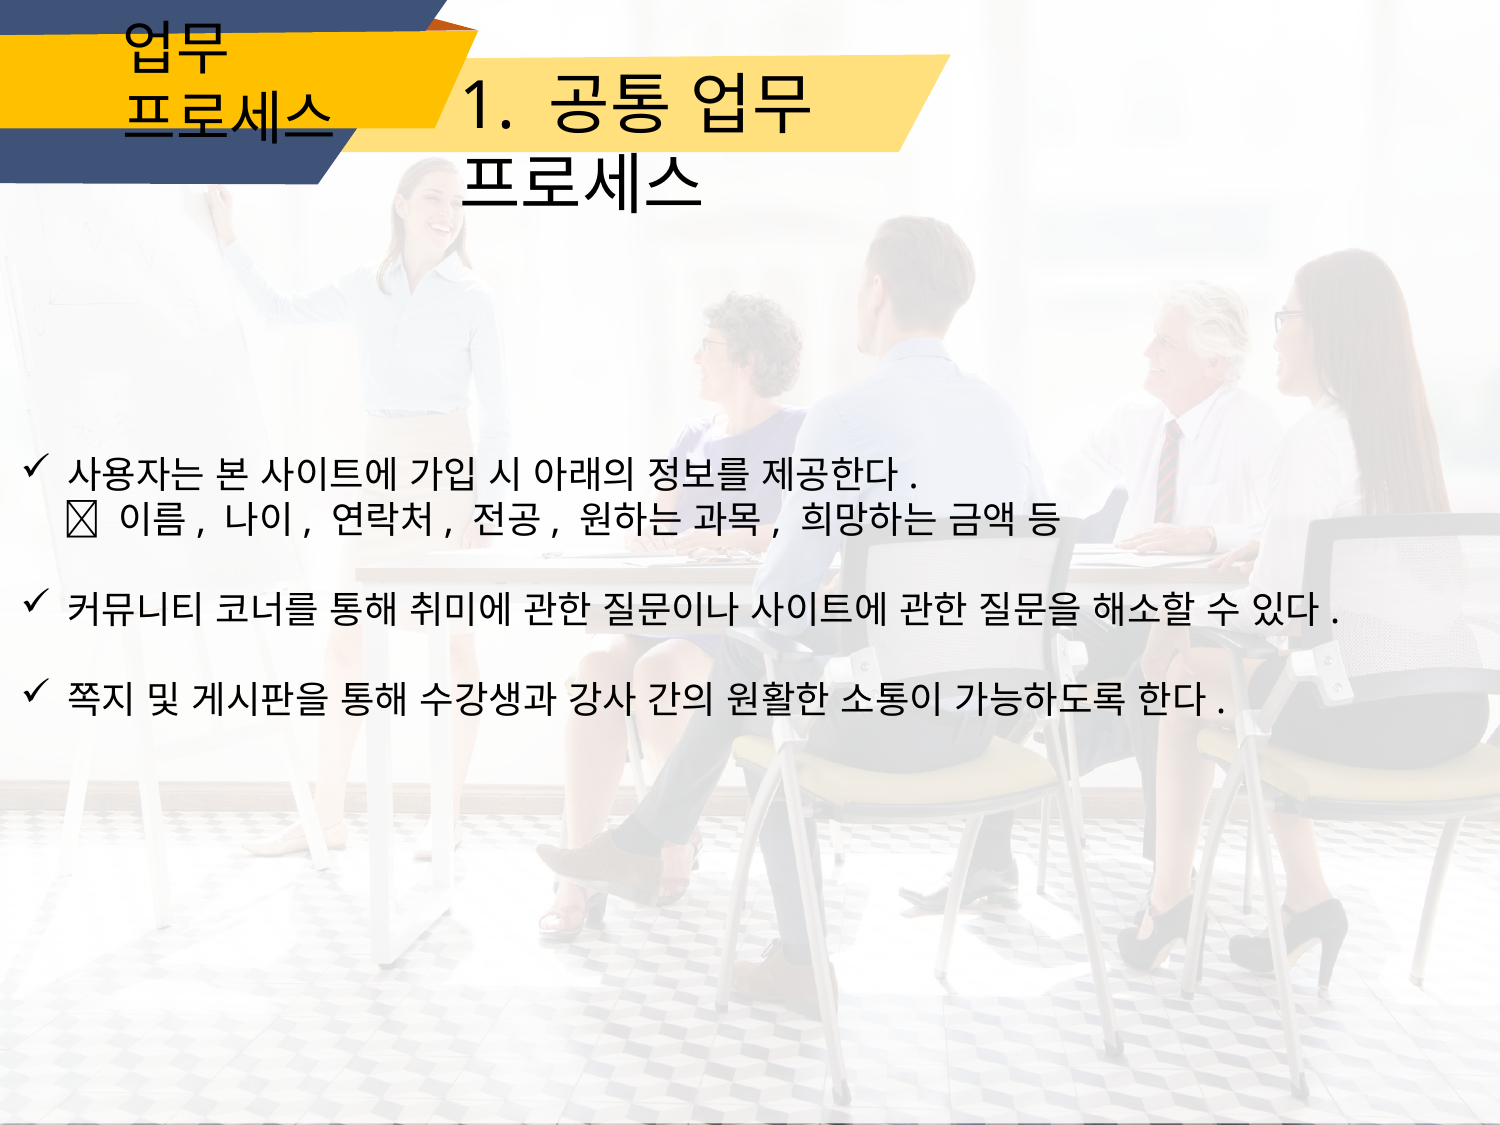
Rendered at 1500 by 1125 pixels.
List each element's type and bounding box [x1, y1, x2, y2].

text_box [0, 0, 952, 185]
picture [0, 0, 1500, 1125]
